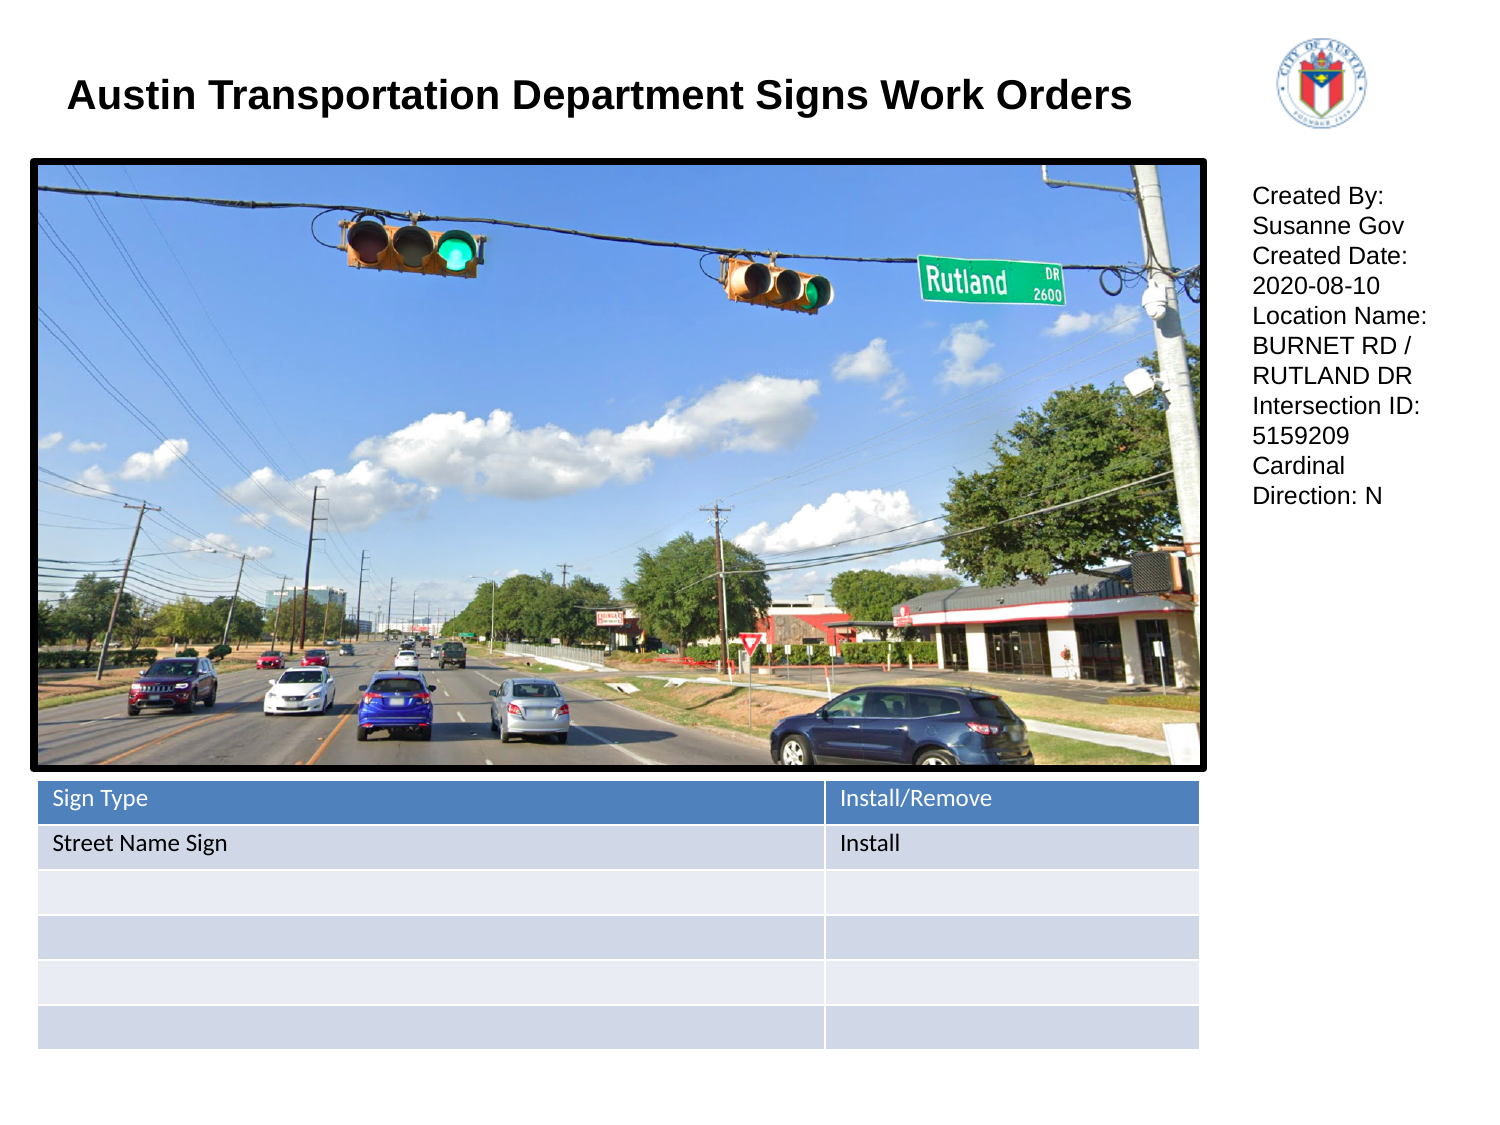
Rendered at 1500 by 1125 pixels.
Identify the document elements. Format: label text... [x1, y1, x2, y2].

table_header Install/Remove [826, 781, 1199, 824]
table_cell [38, 1006, 824, 1049]
table_cell Street Name Sign [38, 826, 824, 869]
table_cell [826, 871, 1199, 914]
picture [37, 164, 1201, 766]
text_box Created By: Susanne Gov Created Date: 2020-08-10 Location Name: BURNET RD / RUTLAND DR Intersection ID: 5159209 Cardinal Direction: N [1237, 172, 1463, 517]
table_cell [38, 961, 824, 1004]
table_cell [826, 916, 1199, 959]
table_cell [826, 961, 1199, 1004]
table_cell Install [826, 826, 1199, 869]
table_cell [38, 916, 824, 959]
table_header Sign Type [38, 781, 824, 824]
picture [1274, 37, 1369, 132]
table_cell [826, 1006, 1199, 1049]
text_box Austin Transportation Department Signs Work Orders [51, 60, 1149, 125]
table_cell [38, 871, 824, 914]
